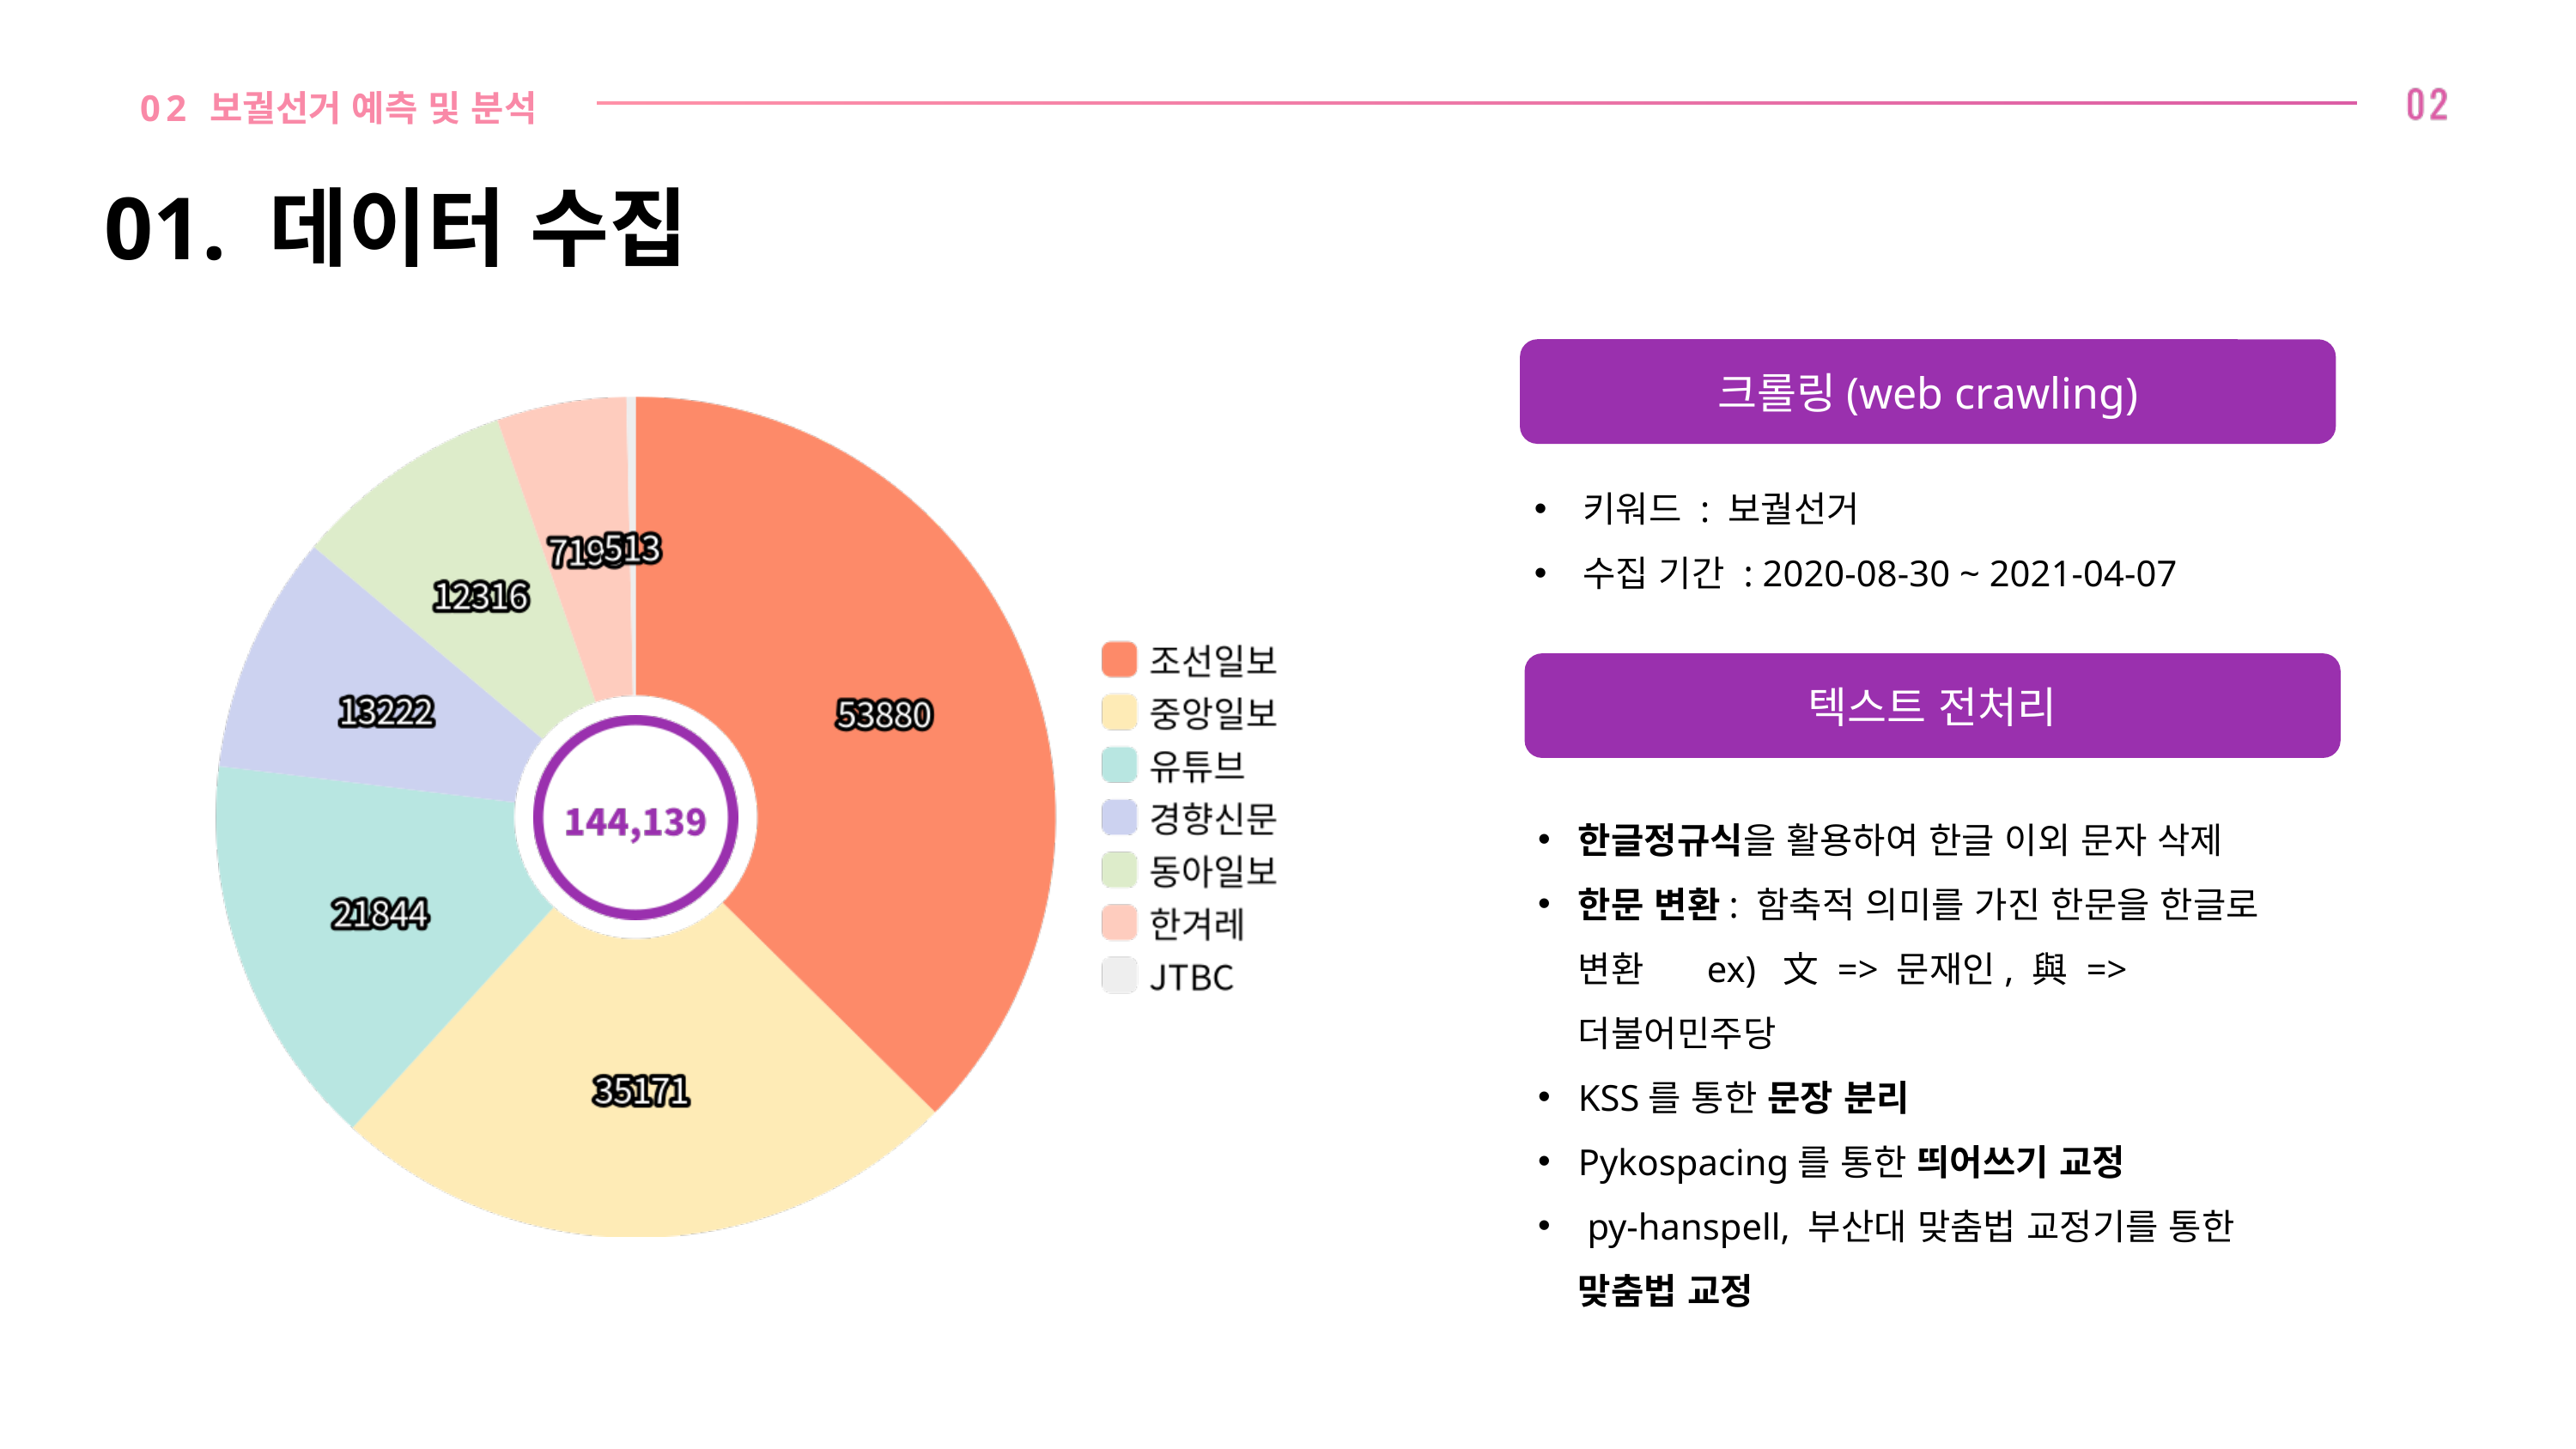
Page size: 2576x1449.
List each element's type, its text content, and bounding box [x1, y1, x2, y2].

text_box 크롤링(web crawling) [1517, 337, 2338, 446]
text_box 텍스트 전처리 [1522, 652, 2342, 761]
text_box 키워드 : 보궐선거 수집 기간 : 2020-08-30 ~ 2021-04-07 [1522, 458, 2338, 601]
text_box 한글정규식을 활용하여 한글 이외 문자 삭제 한문 변환: 함축적 의미를 가진 한문을 한글로 변환 ex) 文 => 문재인, 與 => 더불어민주당 KSS를 통한 문장 분리 Pykospacing를 통한 띄어쓰기 교정 py-hanspell, 부산대 맞춤법 교정기를 통한 맞춤법 교정 [1525, 790, 2342, 1318]
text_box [192, 397, 1313, 1237]
text_box 02 보궐선거 예측 및 분석 [127, 79, 558, 136]
picture [2336, 74, 2465, 140]
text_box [596, 101, 2357, 106]
text_box 01. 데이터 수집 [91, 167, 702, 283]
